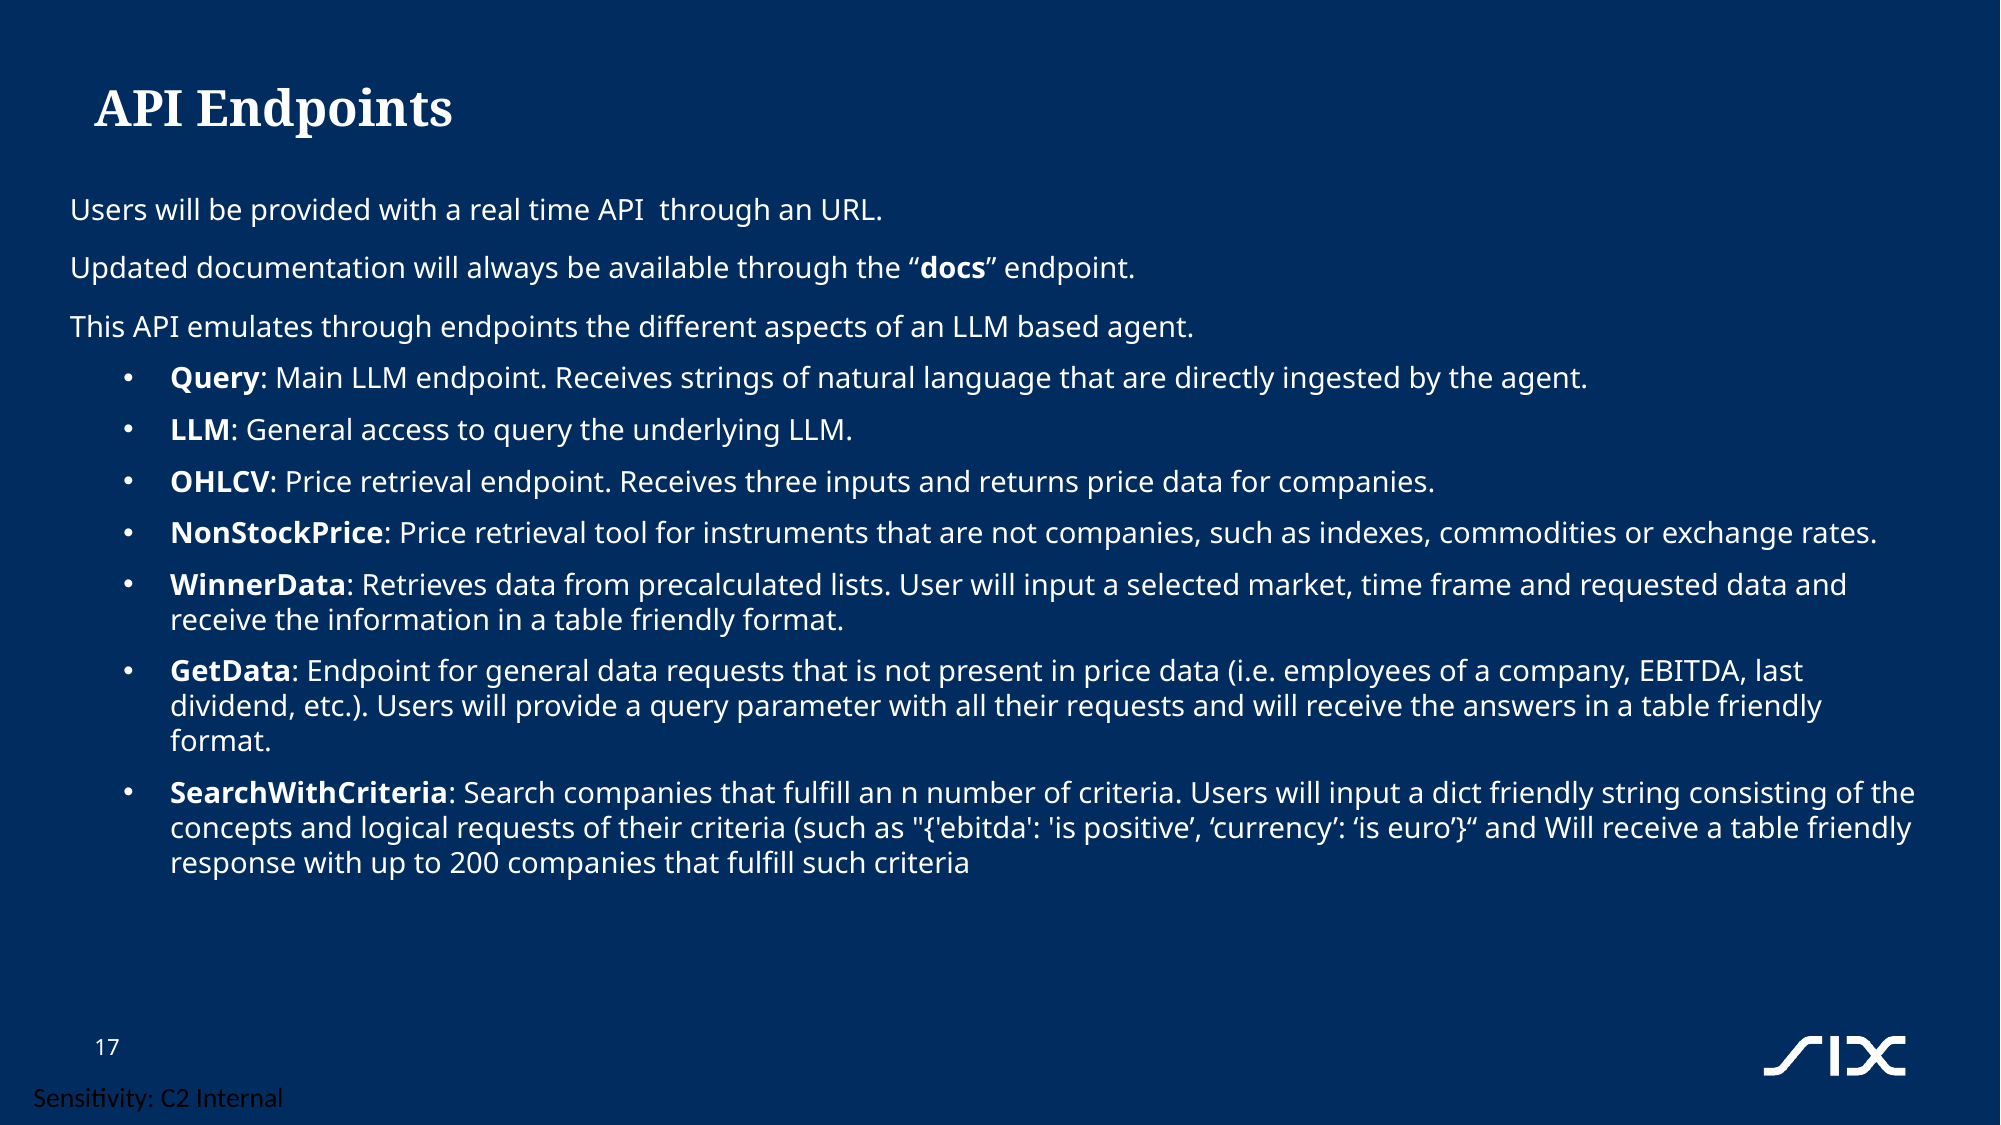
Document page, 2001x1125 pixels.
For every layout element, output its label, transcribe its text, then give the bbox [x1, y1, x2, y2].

title API Endpoints [94, 76, 1904, 137]
picture [1763, 1034, 1906, 1082]
list Users will be provided with a real time API through an URL. Updated documentation will always be available through the “docs” endpoint. This API emulates through endpoints the different aspects of an LLM based agent. Query: Main LLM endpoint. Receives strings of natural language that are directly ingested by the agent. LLM: General access to query the underlying LLM. OHLCV: Price retrieval endpoint. Receives three inputs and returns price data for companies. NonStockPrice: Price retrieval tool for instruments that are not companies, such as indexes, commodities or exchange rates. WinnerData: Retrieves data from precalculated lists. User will input a selected market, time frame and requested data and receive the information in a table friendly format. GetData: Endpoint for general data requests that is not present in price data (i.e. employees of a company, EBITDA, last dividend, etc.). Users will provide a query parameter with all their requests and will receive the answers in a table friendly format. SearchWithCriteria: Search companies that fulfill an n number of criteria. Users will input a dict friendly string consisting of the concepts and logical requests of their criteria (such as "{'ebitda': 'is positive’, ‘currency’: ‘is euro’}“ and Will receive a table friendly response with up to 200 companies that fulfill such criteria [69, 184, 1932, 880]
slide_number 17 [94, 1032, 197, 1065]
